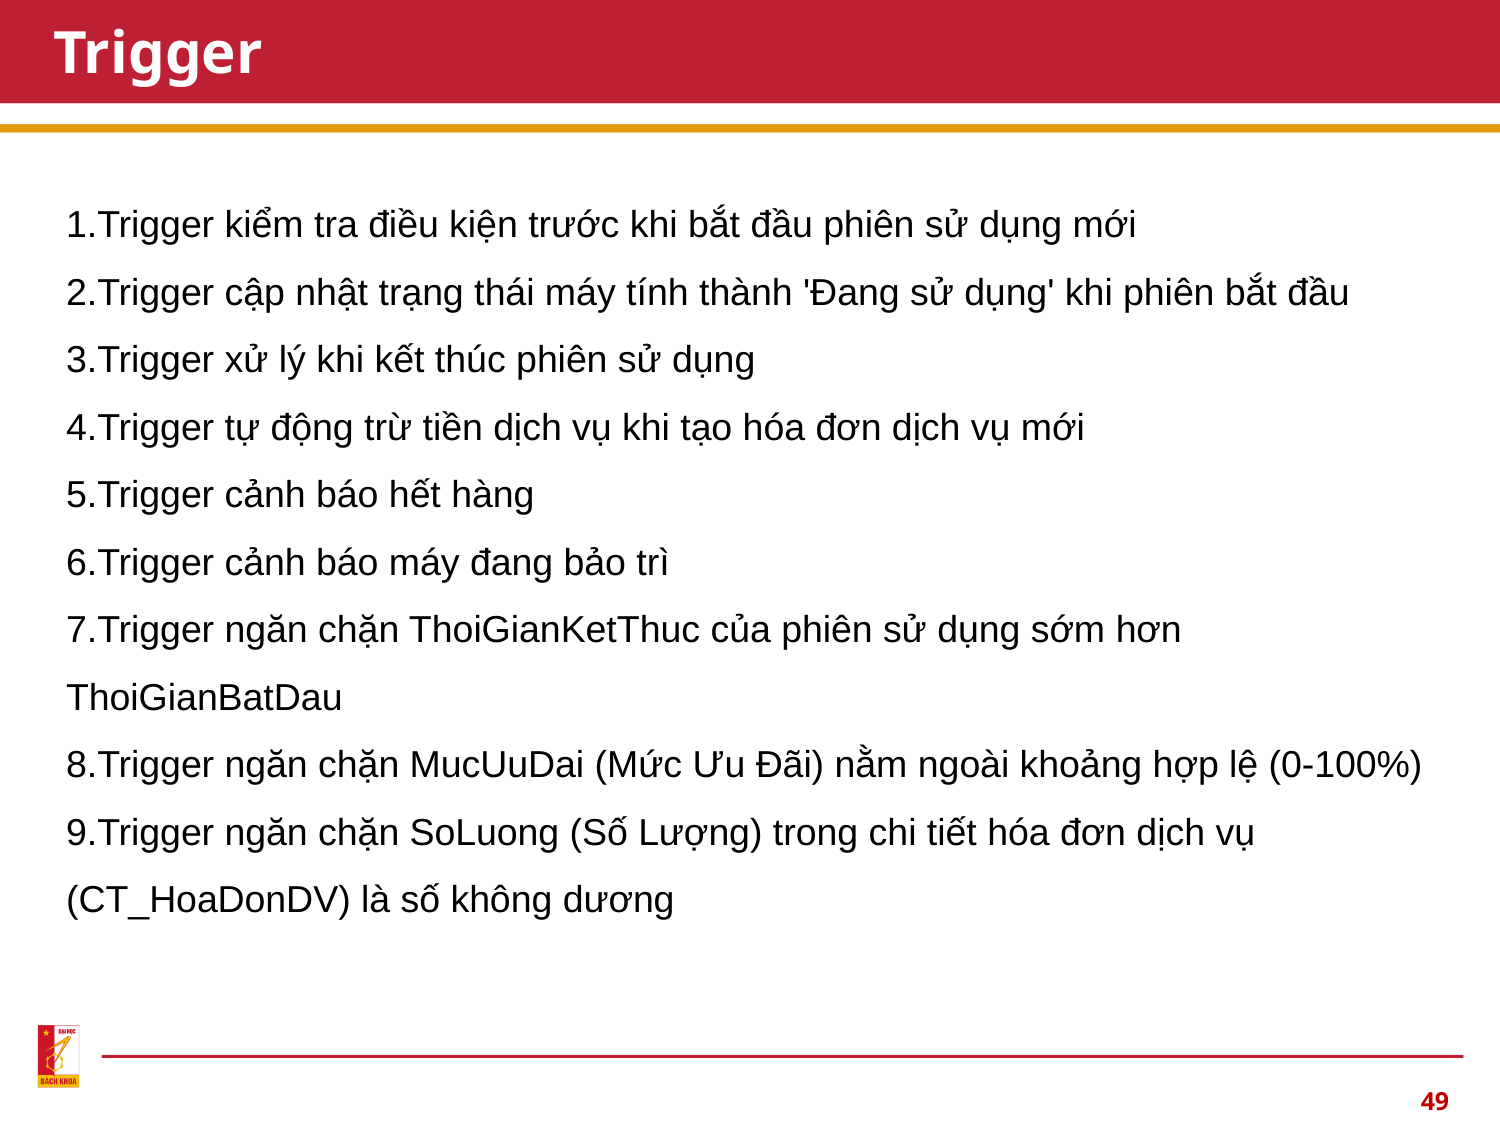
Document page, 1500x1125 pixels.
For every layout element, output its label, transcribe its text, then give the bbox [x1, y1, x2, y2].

title Trigger [38, 15, 1462, 91]
picture [0, 0, 1500, 1125]
text_box Trigger kiểm tra điều kiện trước khi bắt đầu phiên sử dụng mới Trigger cập nhật trạng thái máy tính thành 'Đang sử dụng' khi phiên bắt đầu Trigger xử lý khi kết thúc phiên sử dụng Trigger tự động trừ tiền dịch vụ khi tạo hóa đơn dịch vụ mới Trigger cảnh báo hết hàng Trigger cảnh báo máy đang bảo trì Trigger ngăn chặn ThoiGianKetThuc của phiên sử dụng sớm hơn ThoiGianBatDau Trigger ngăn chặn MucUuDai (Mức Ưu Đãi) nằm ngoài khoảng hợp lệ (0-100%) Trigger ngăn chặn SoLuong (Số Lượng) trong chi tiết hóa đơn dịch vụ (CT_HoaDonDV) là số không dương [51, 170, 1445, 928]
slide_number 49 [1126, 1078, 1464, 1125]
